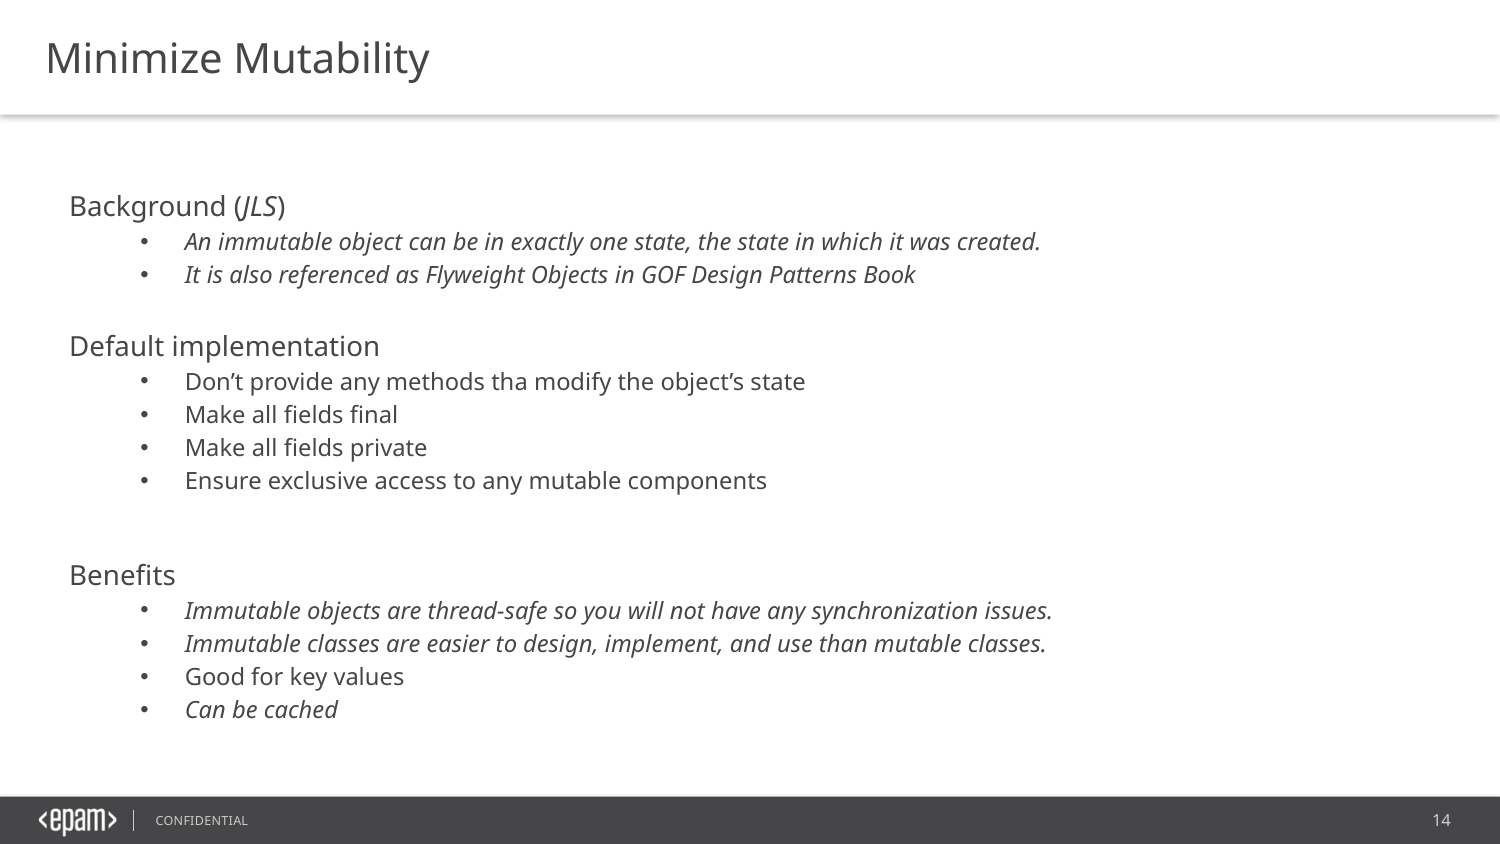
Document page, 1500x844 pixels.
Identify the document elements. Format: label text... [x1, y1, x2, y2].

list Minimize Mutability [0, 0, 1500, 115]
list Background (JLS) An immutable object can be in exactly one state, the state in which it was created. It is also referenced as Flyweight Objects in GOF Design Patterns Book Default implementation Don’t provide any methods tha modify the object’s state Make all fields final Make all fields private Ensure exclusive access to any mutable components Benefits Immutable objects are thread-safe so you will not have any synchronization issues. Immutable classes are easier to design, implement, and use than mutable classes. Good for key values Can be cached [57, 176, 1426, 732]
picture [38, 808, 117, 837]
